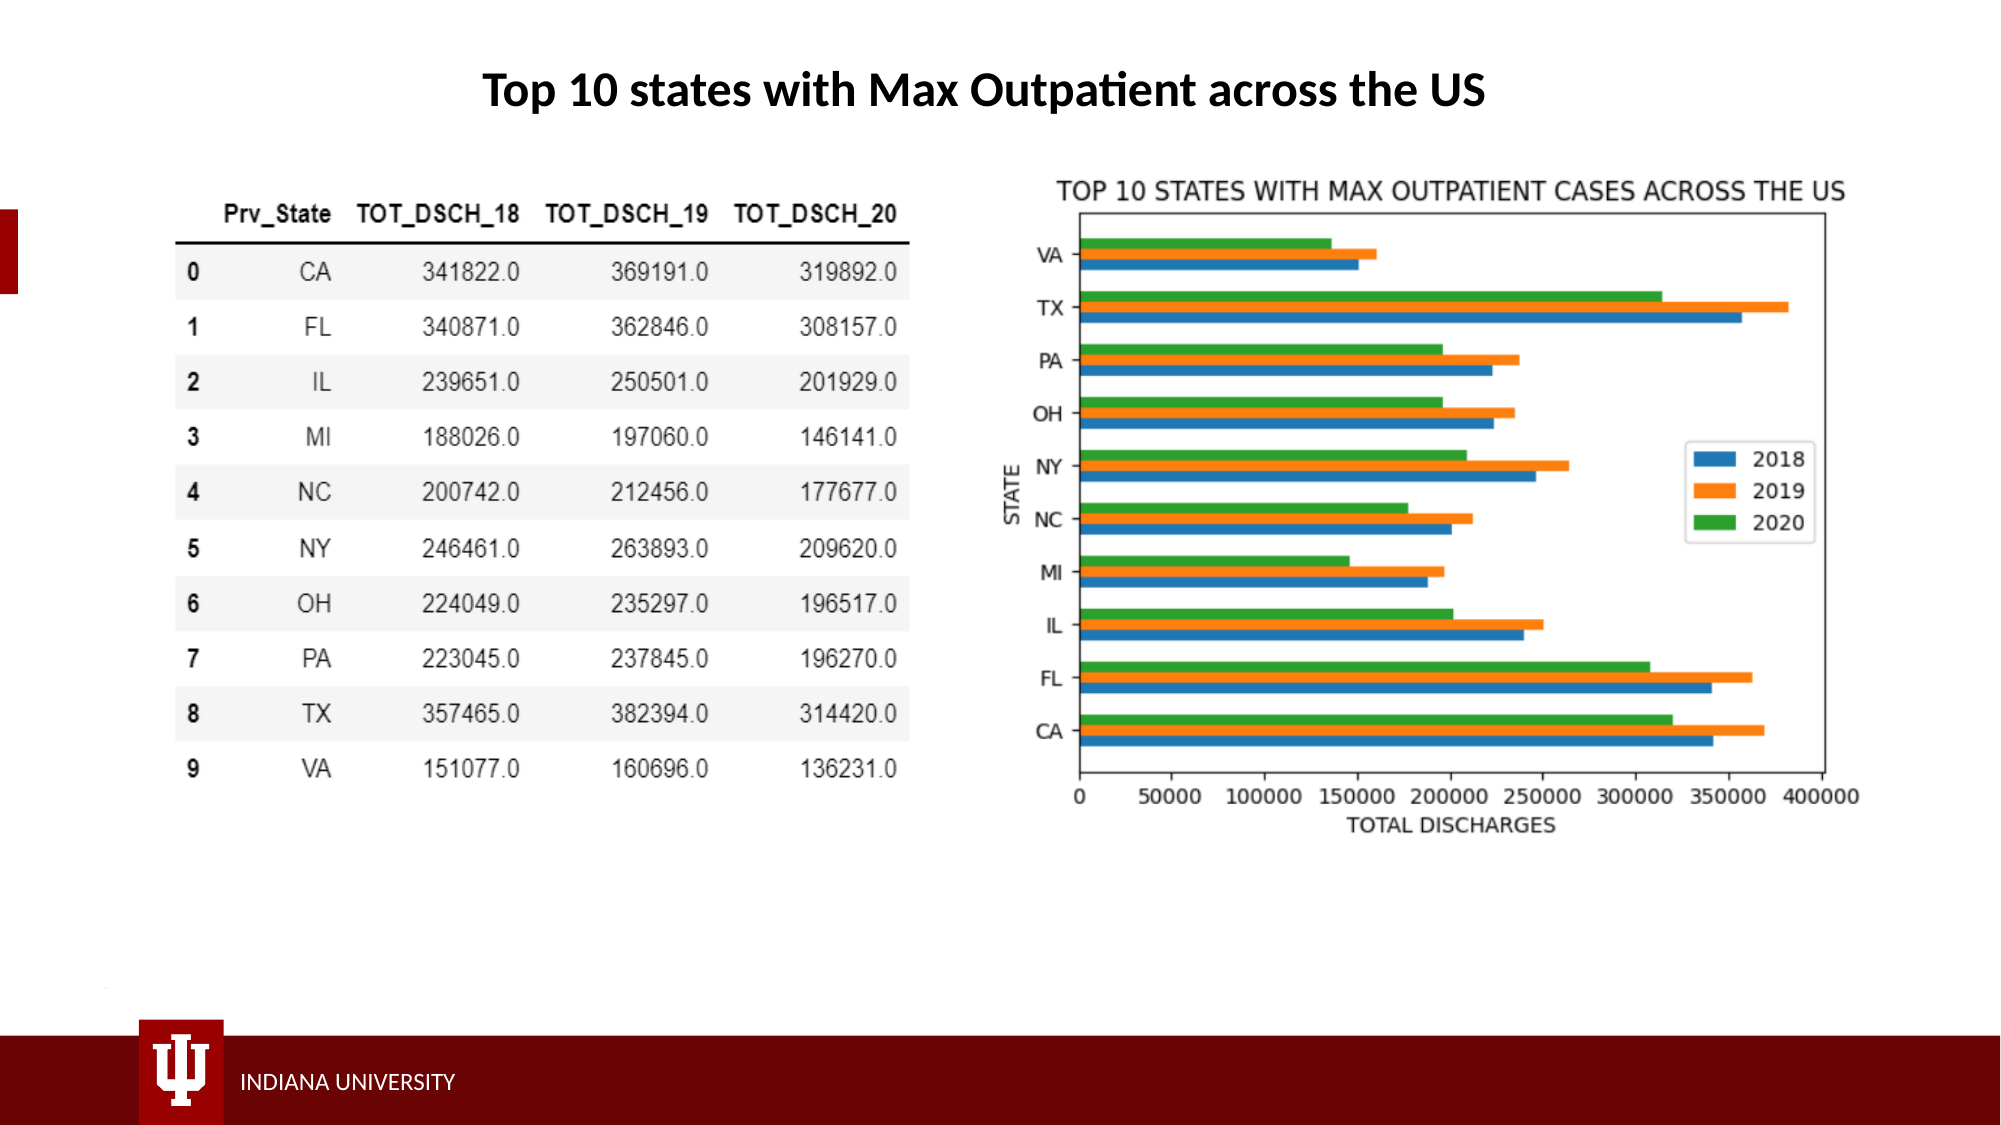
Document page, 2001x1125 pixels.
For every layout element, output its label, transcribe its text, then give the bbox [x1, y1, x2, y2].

text_box Top 10 states with Max Outpatient across the US [97, 48, 1872, 124]
picture [164, 171, 930, 795]
picture [105, 987, 256, 1125]
picture [1002, 171, 1872, 841]
